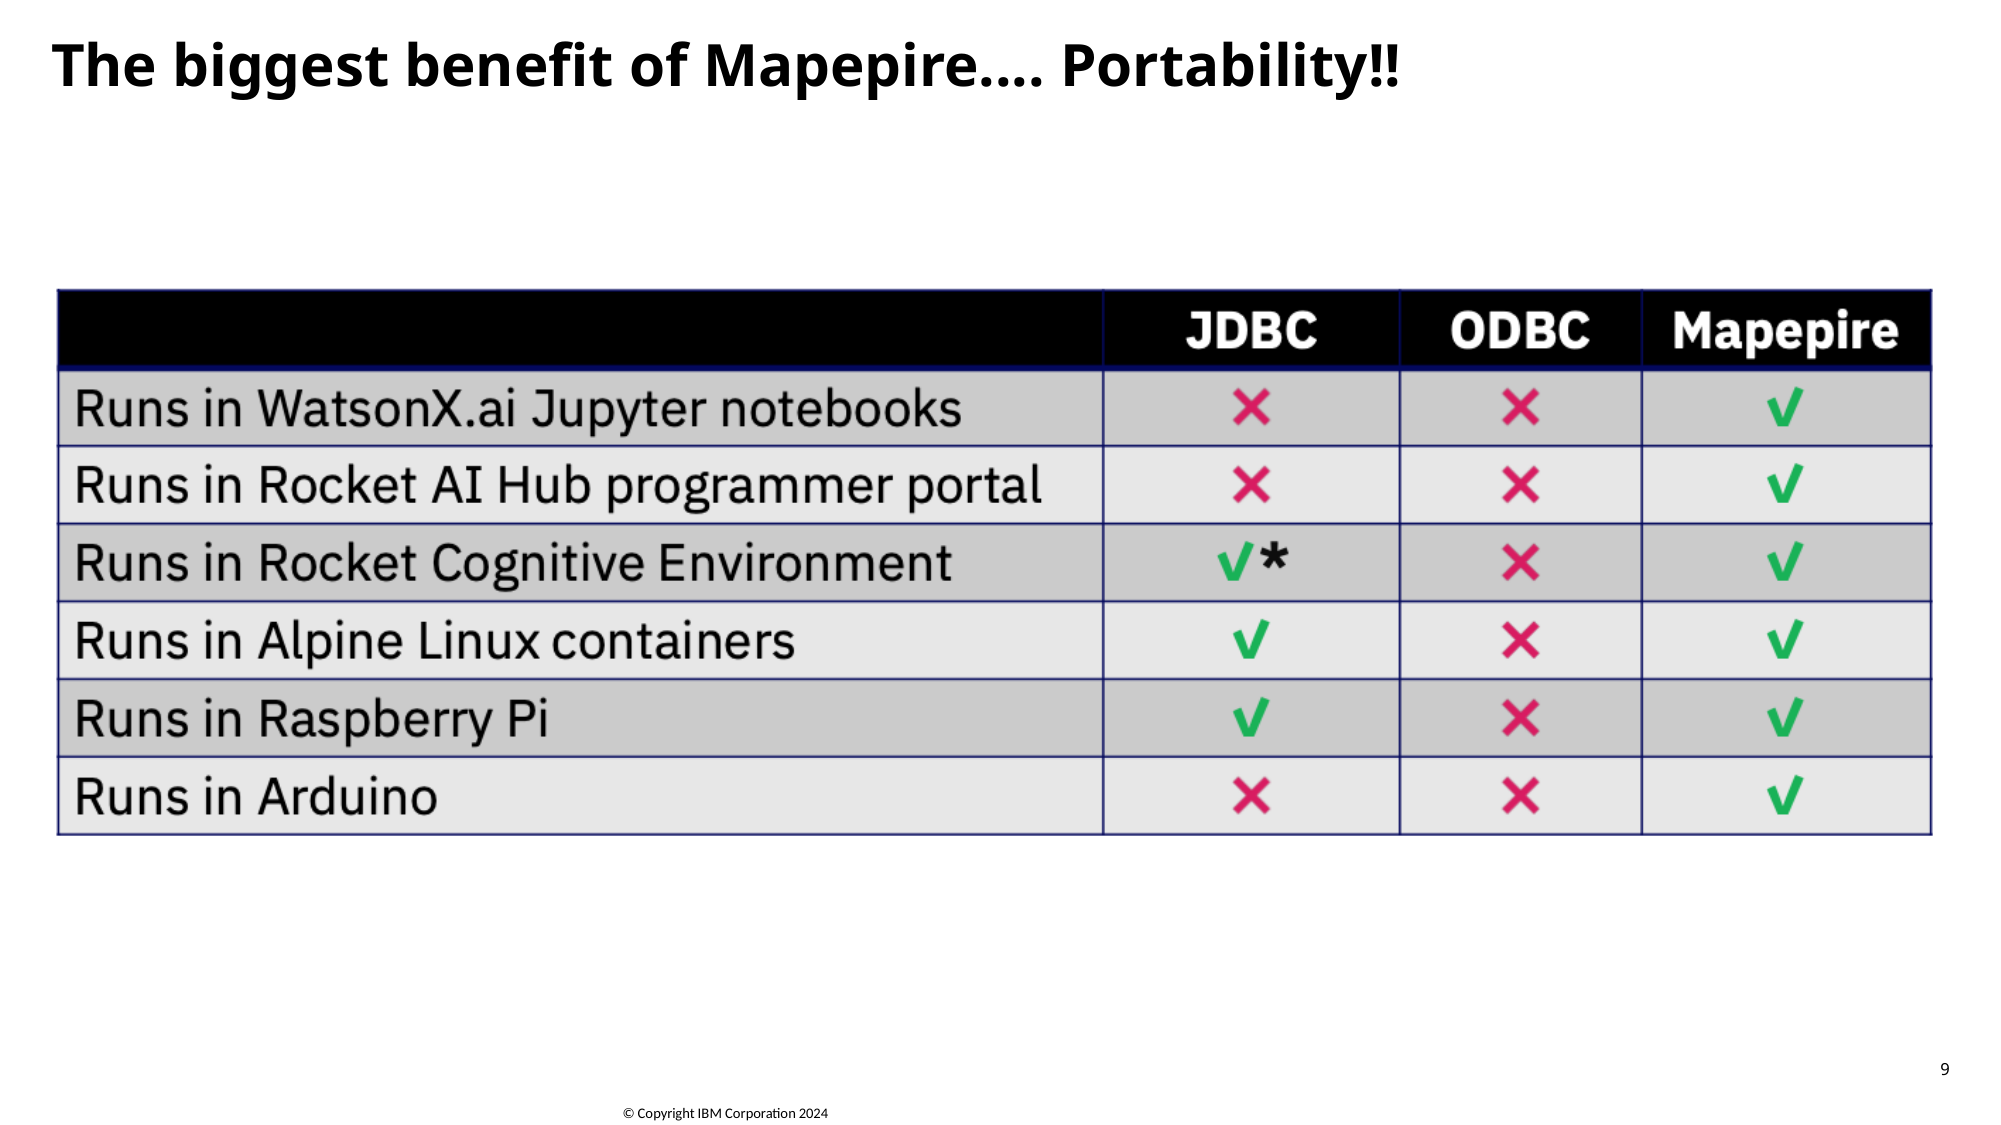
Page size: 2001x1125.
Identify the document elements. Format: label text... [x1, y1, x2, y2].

text_box The biggest benefit of Mapepire.... Portability!! [50, 36, 1721, 101]
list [50, 282, 1940, 843]
slide_number 9 [1500, 1055, 1950, 1086]
